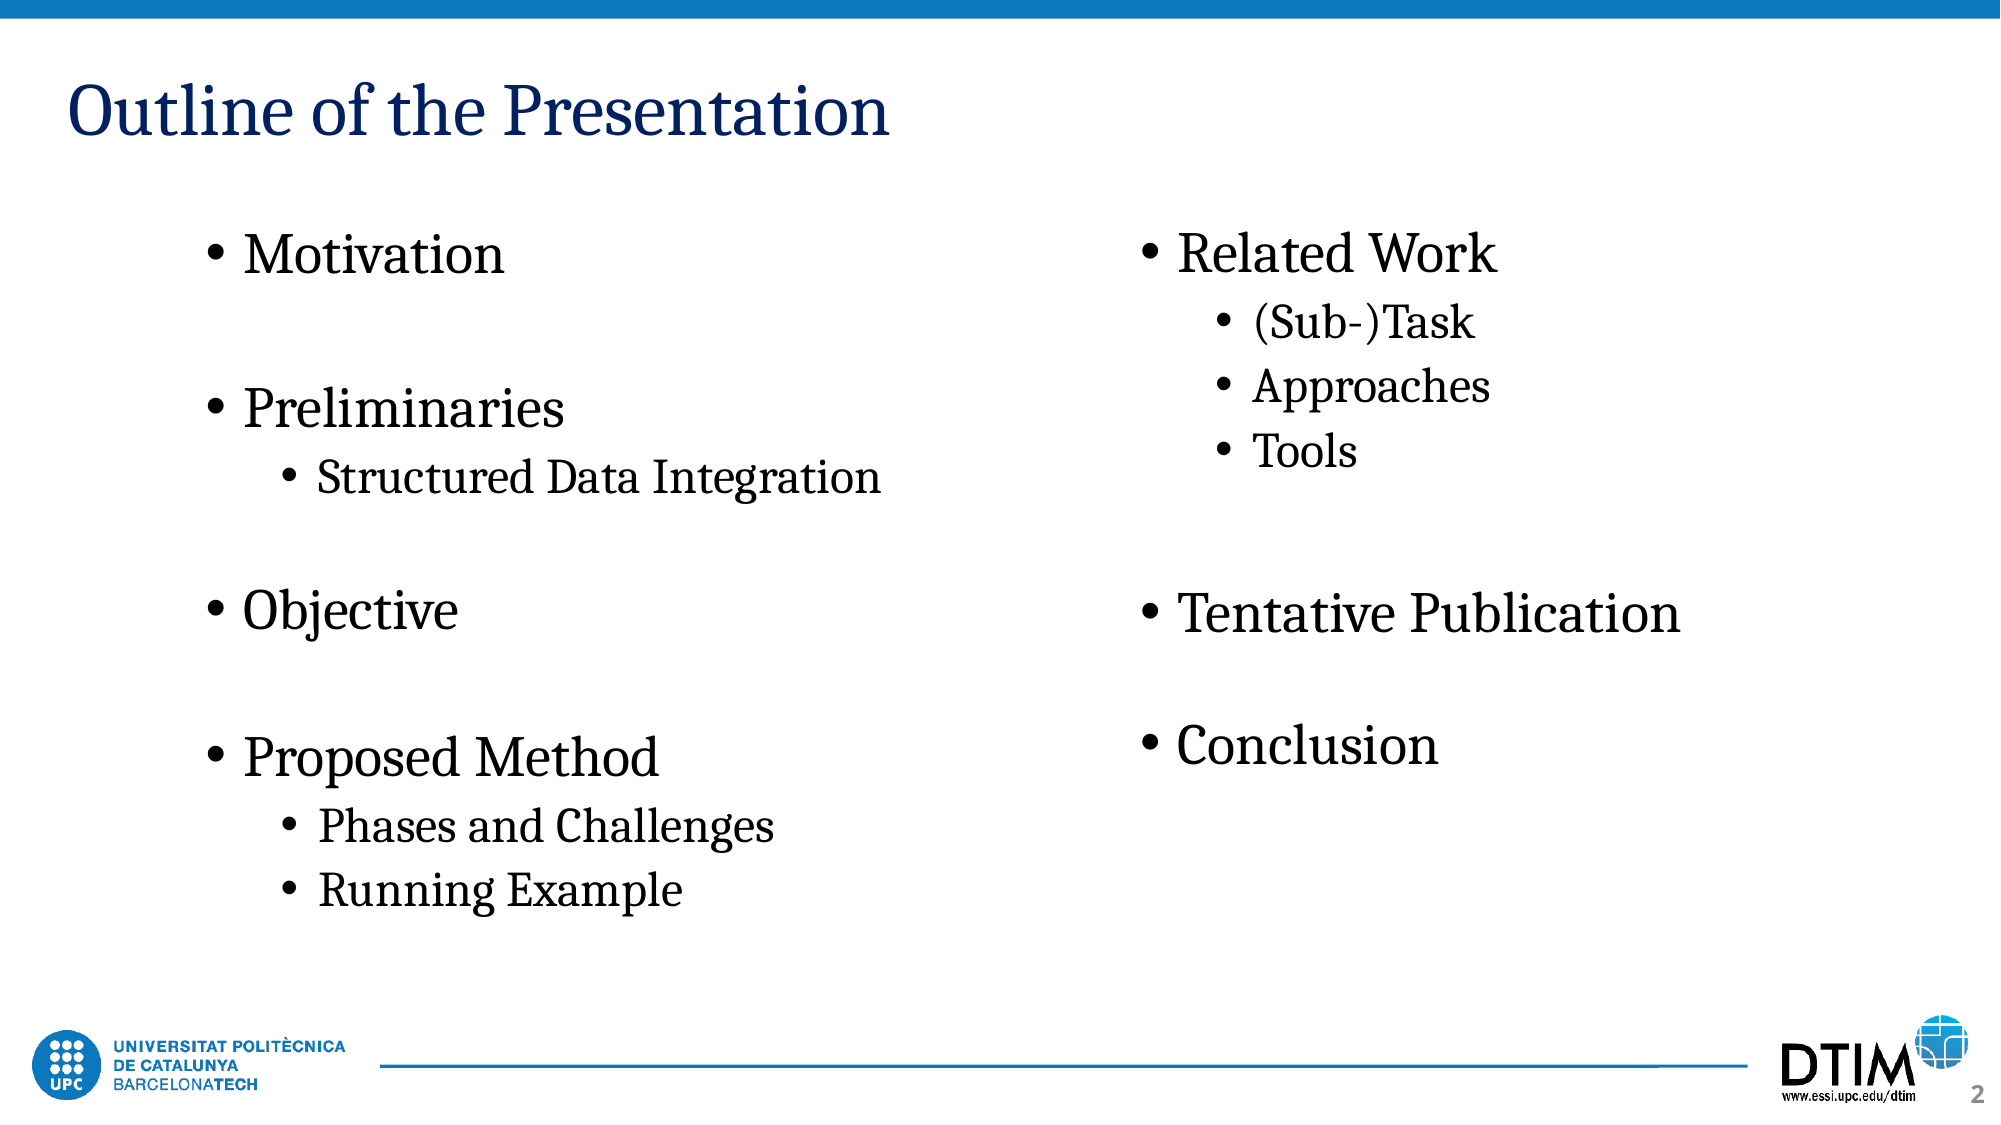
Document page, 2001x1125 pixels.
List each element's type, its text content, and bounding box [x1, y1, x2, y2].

picture [32, 1030, 345, 1100]
picture [1782, 1015, 1968, 1103]
list Motivation Preliminaries Structured Data Integration Objective Proposed Method Phases and Challenges Running Example [190, 216, 955, 1014]
text_box Related Work (Sub-)Task Approaches Tools Tentative Publication Conclusion [1125, 214, 1810, 1012]
slide_number 2 [1951, 1065, 2000, 1125]
title Outline of the Presentation [54, 36, 1946, 186]
